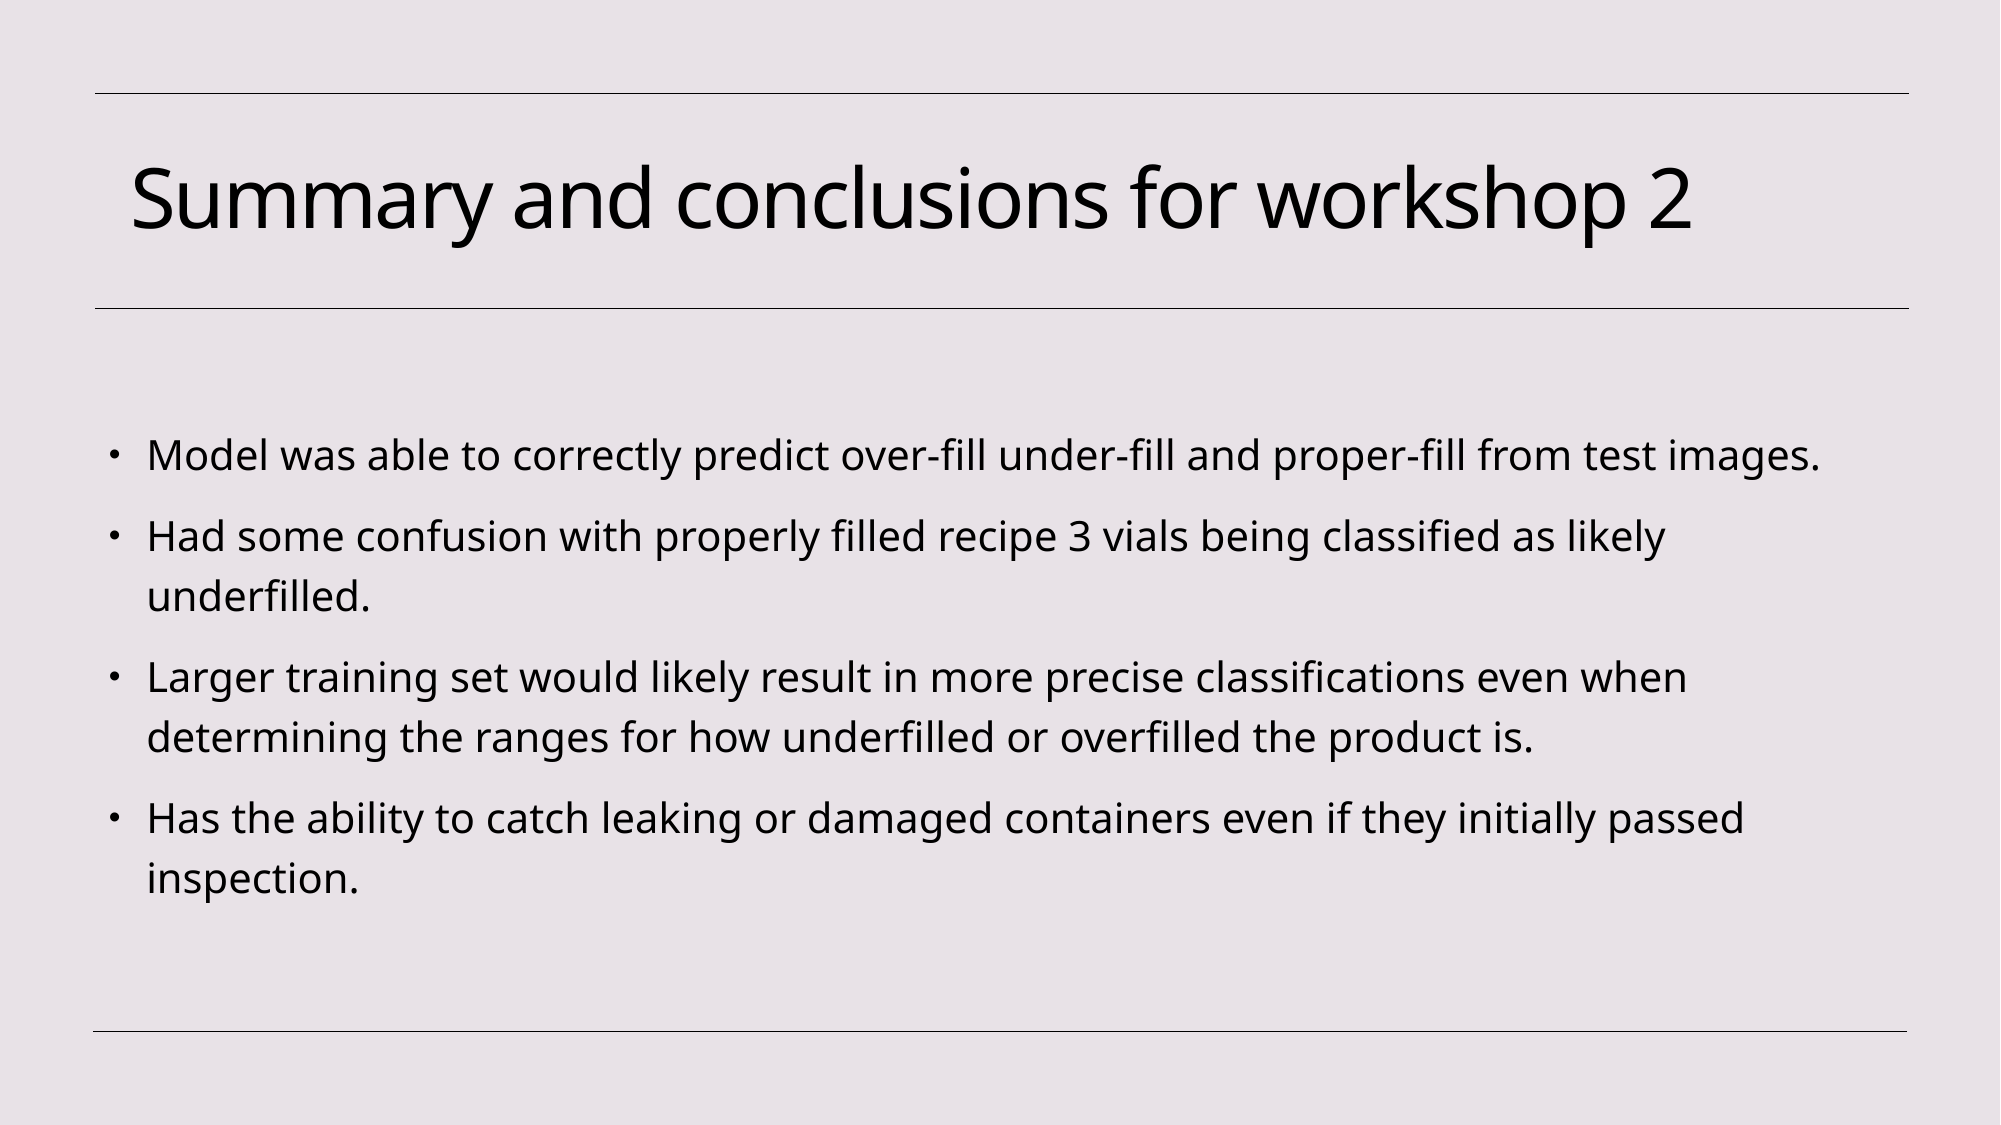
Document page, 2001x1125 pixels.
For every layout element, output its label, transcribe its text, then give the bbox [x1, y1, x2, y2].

list Model was able to correctly predict over-fill under-fill and proper-fill from test images. Had some confusion with properly filled recipe 3 vials being classified as likely underfilled. Larger training set would likely result in more precise classifications even when determining the ranges for how underfilled or overfilled the product is. Has the ability to catch leaking or damaged containers even if they initially passed inspection. [93, 340, 1908, 983]
title Summary and conclusions for workshop 2 [93, 113, 1907, 291]
